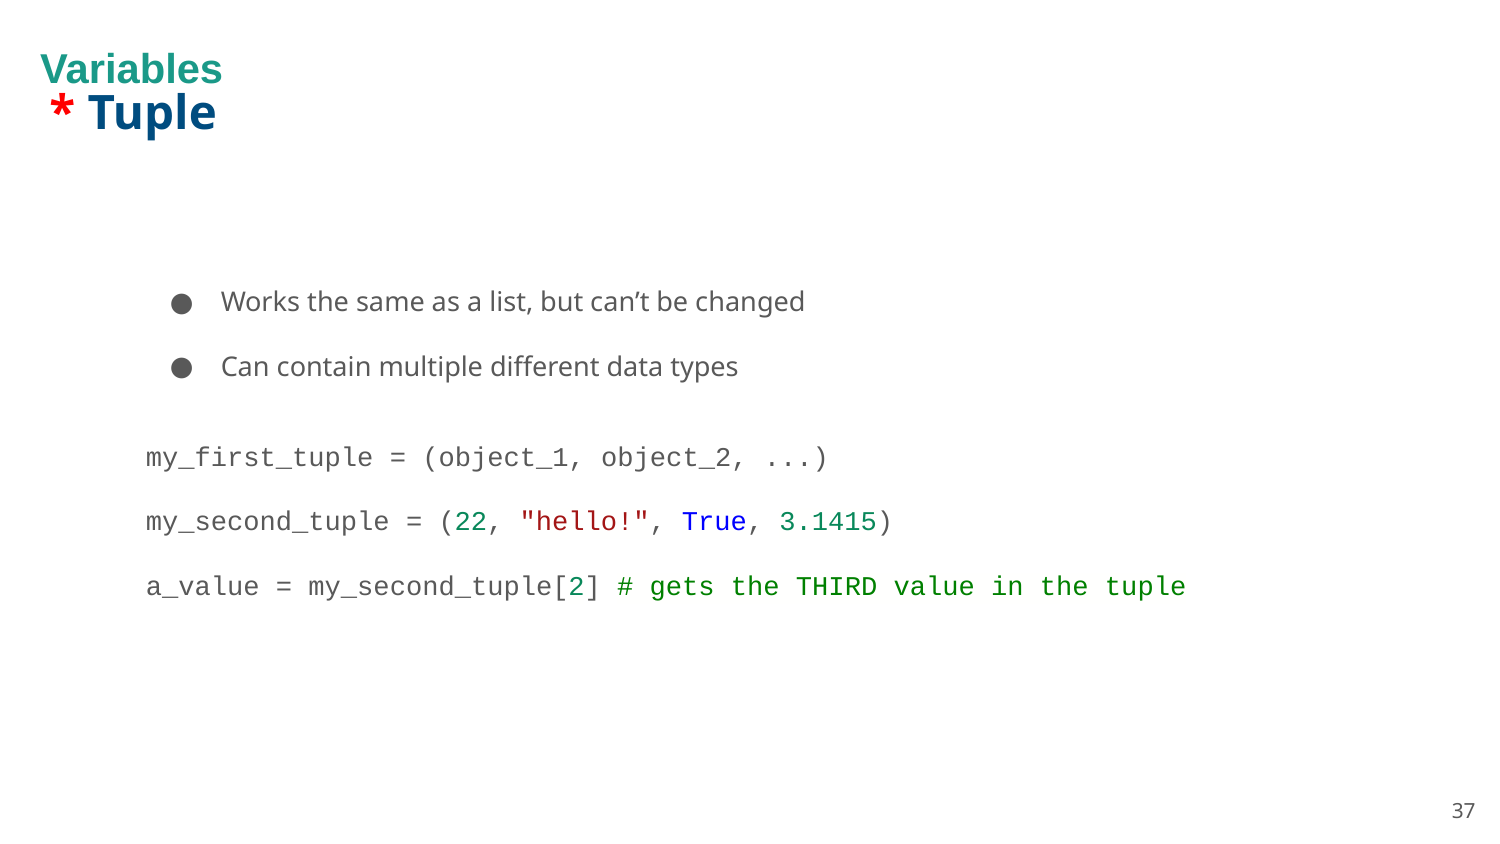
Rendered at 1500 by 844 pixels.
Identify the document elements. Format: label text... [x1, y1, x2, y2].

text_box Variables [0, 0, 783, 100]
list Works the same as a list, but can’t be changed Can contain multiple different data types my_first_tuple = (object_1, object_2, ...) my_second_tuple = (22, "hello!", True, 3.1415) a_value = my_second_tuple[2] # gets the THIRD value in the tuple [130, 237, 1393, 716]
title * Tuple [34, 67, 1296, 155]
slide_number 37 [1400, 779, 1491, 844]
